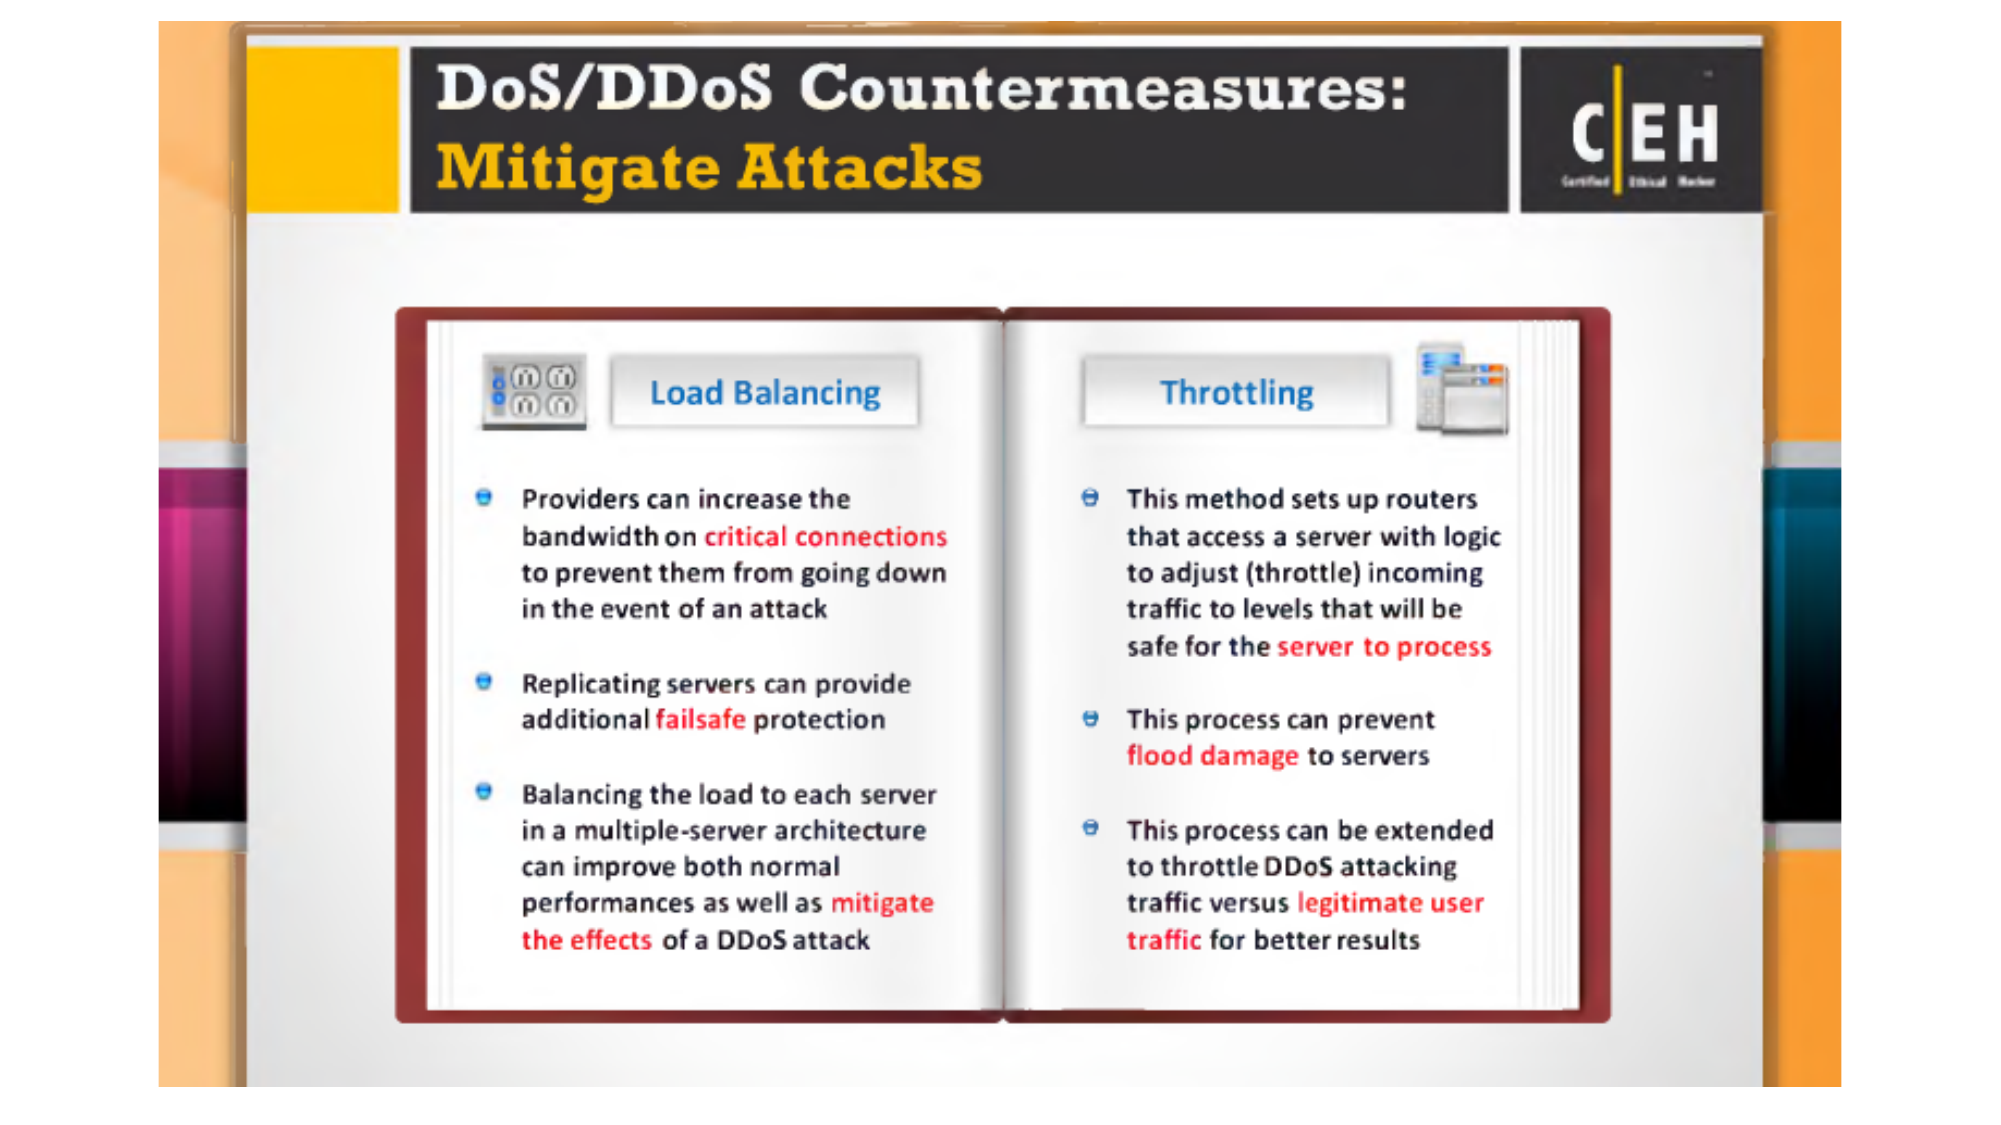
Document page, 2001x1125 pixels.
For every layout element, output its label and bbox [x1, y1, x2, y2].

picture [158, 21, 1842, 1087]
